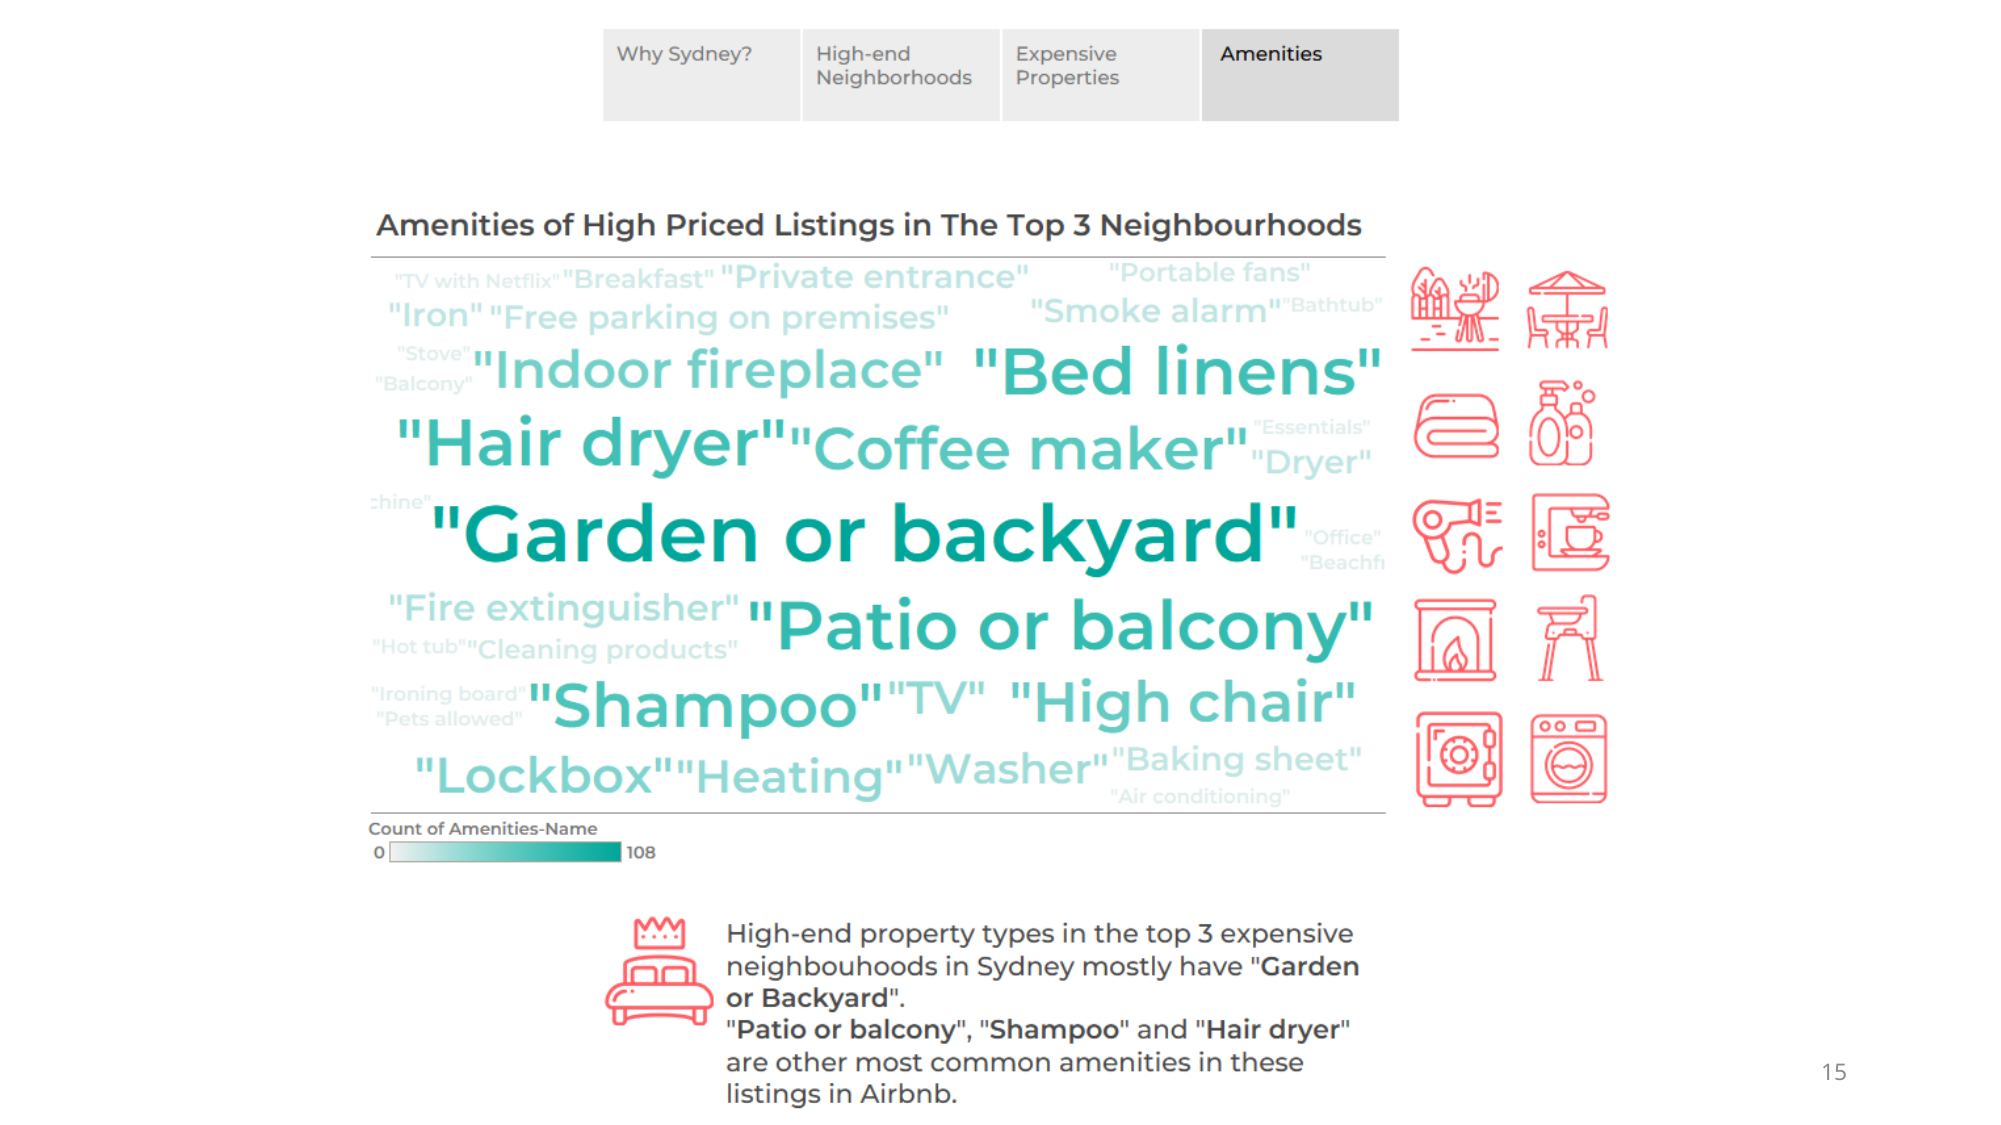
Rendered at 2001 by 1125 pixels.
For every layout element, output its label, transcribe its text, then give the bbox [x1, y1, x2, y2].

picture [333, 0, 1667, 1125]
slide_number 15 [1667, 1042, 1863, 1103]
